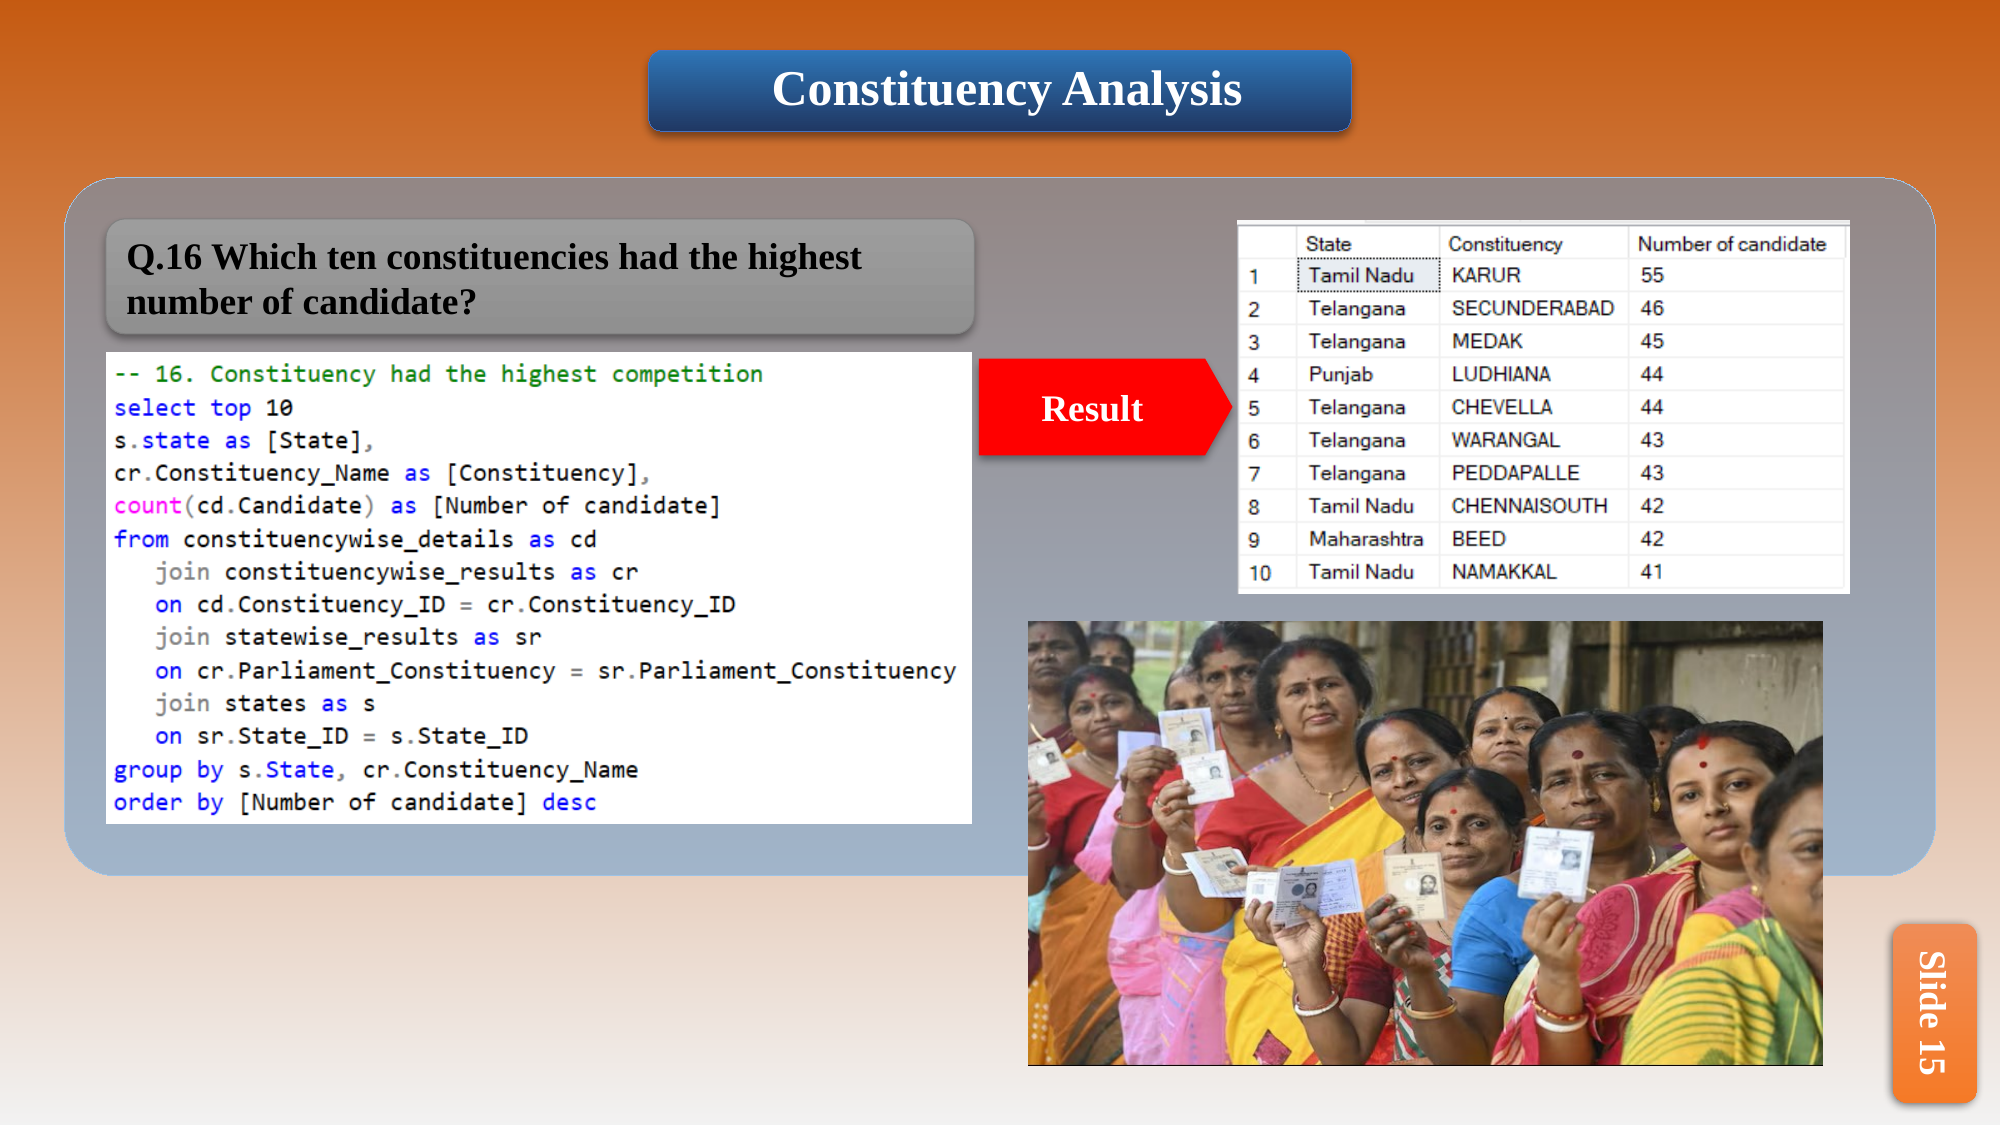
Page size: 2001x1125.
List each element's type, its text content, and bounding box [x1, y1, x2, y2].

picture [1236, 220, 1850, 594]
picture [105, 352, 972, 824]
text_box Constituency Analysis [648, 50, 1352, 132]
text_box Q.16 Which ten constituencies had the highest number of candidate? [105, 218, 975, 335]
text_box Slide 15 [1893, 923, 1978, 1103]
picture [1028, 621, 1823, 1066]
text_box Result [978, 358, 1233, 456]
text_box [64, 177, 1936, 876]
